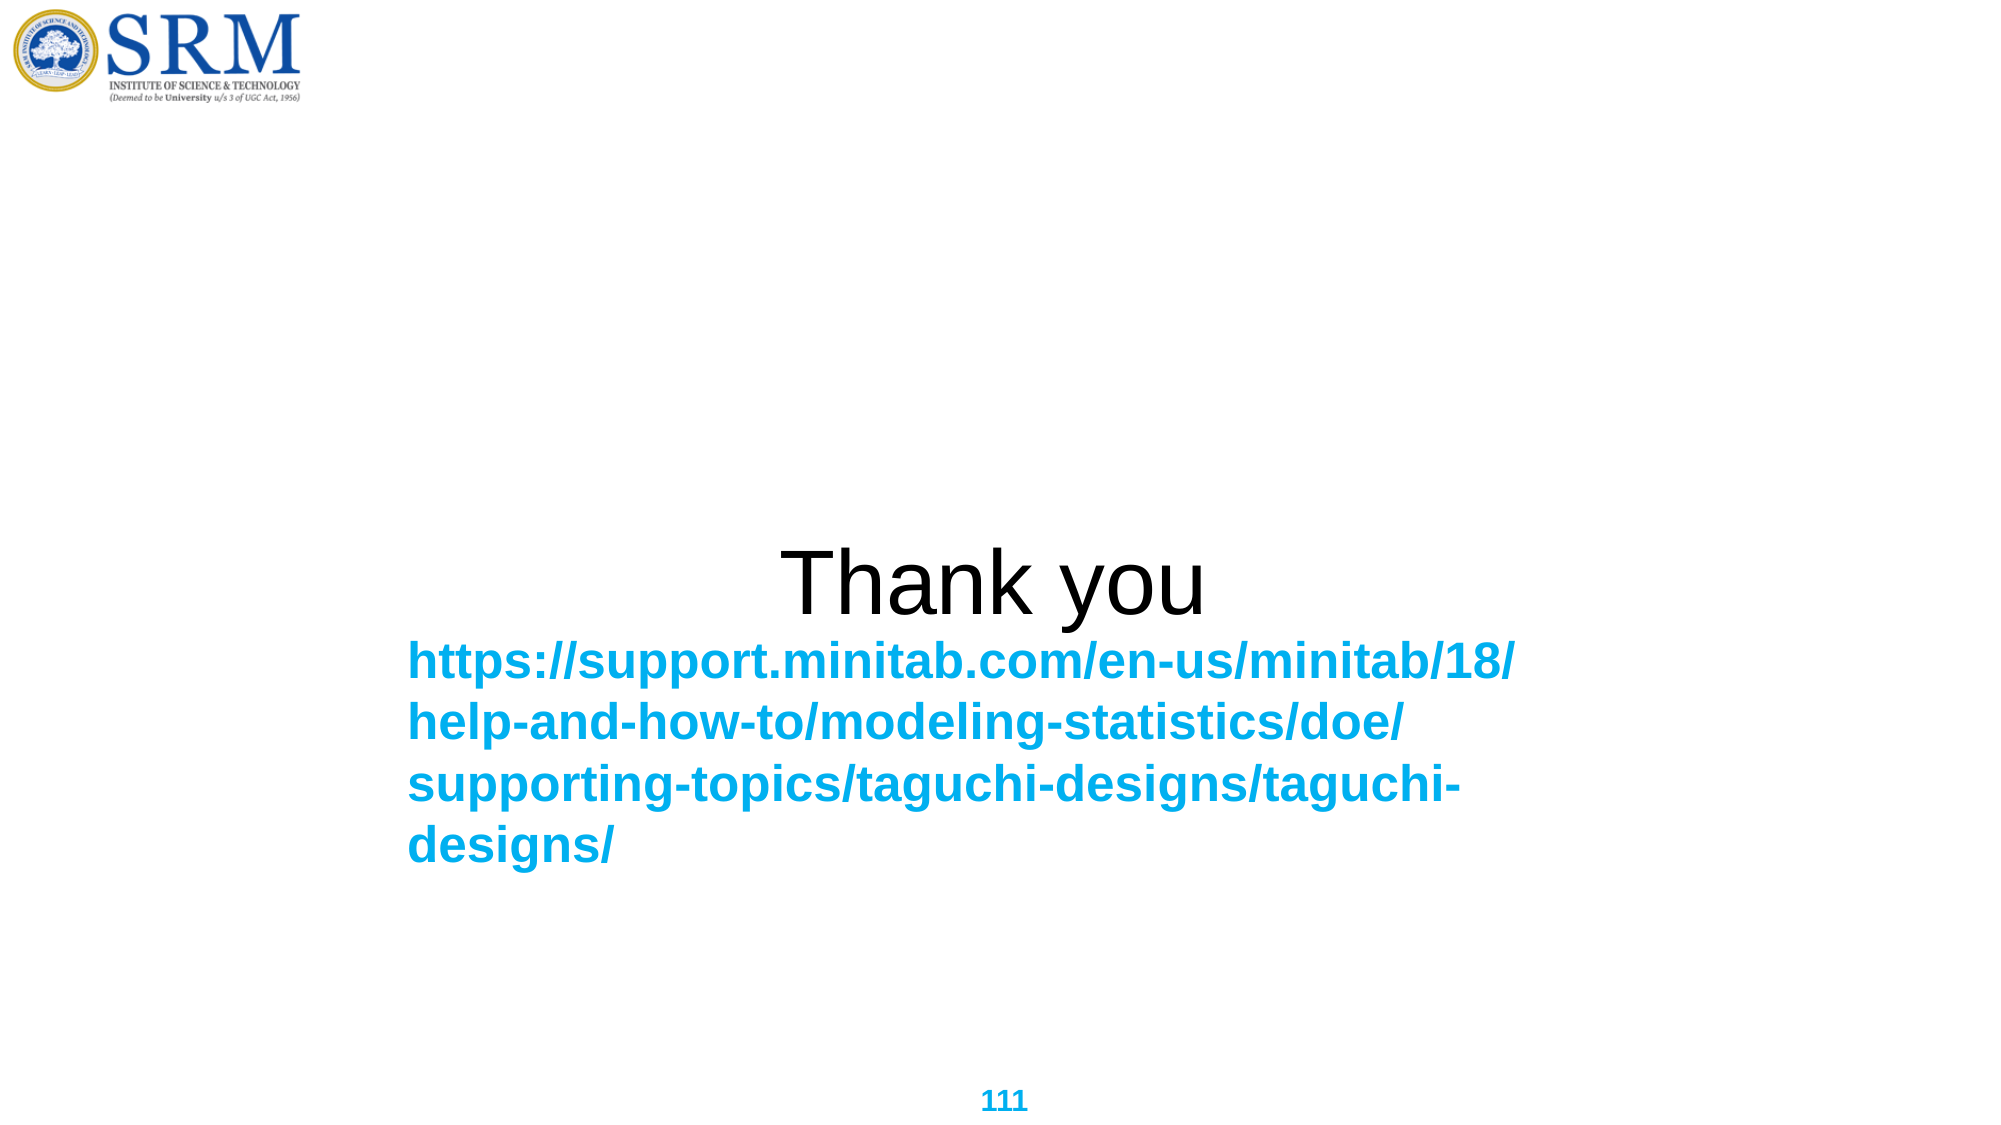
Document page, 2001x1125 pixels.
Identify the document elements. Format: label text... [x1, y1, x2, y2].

picture [1, 0, 309, 119]
title https://support.minitab.com/en-us/minitab/18/help-and-how-to/modeling-statistics/doe/supporting-topics/taguchi-designs/taguchi-designs/ [392, 787, 1592, 881]
list Thank you [393, 515, 1594, 648]
slide_number 111 [924, 1072, 1085, 1125]
